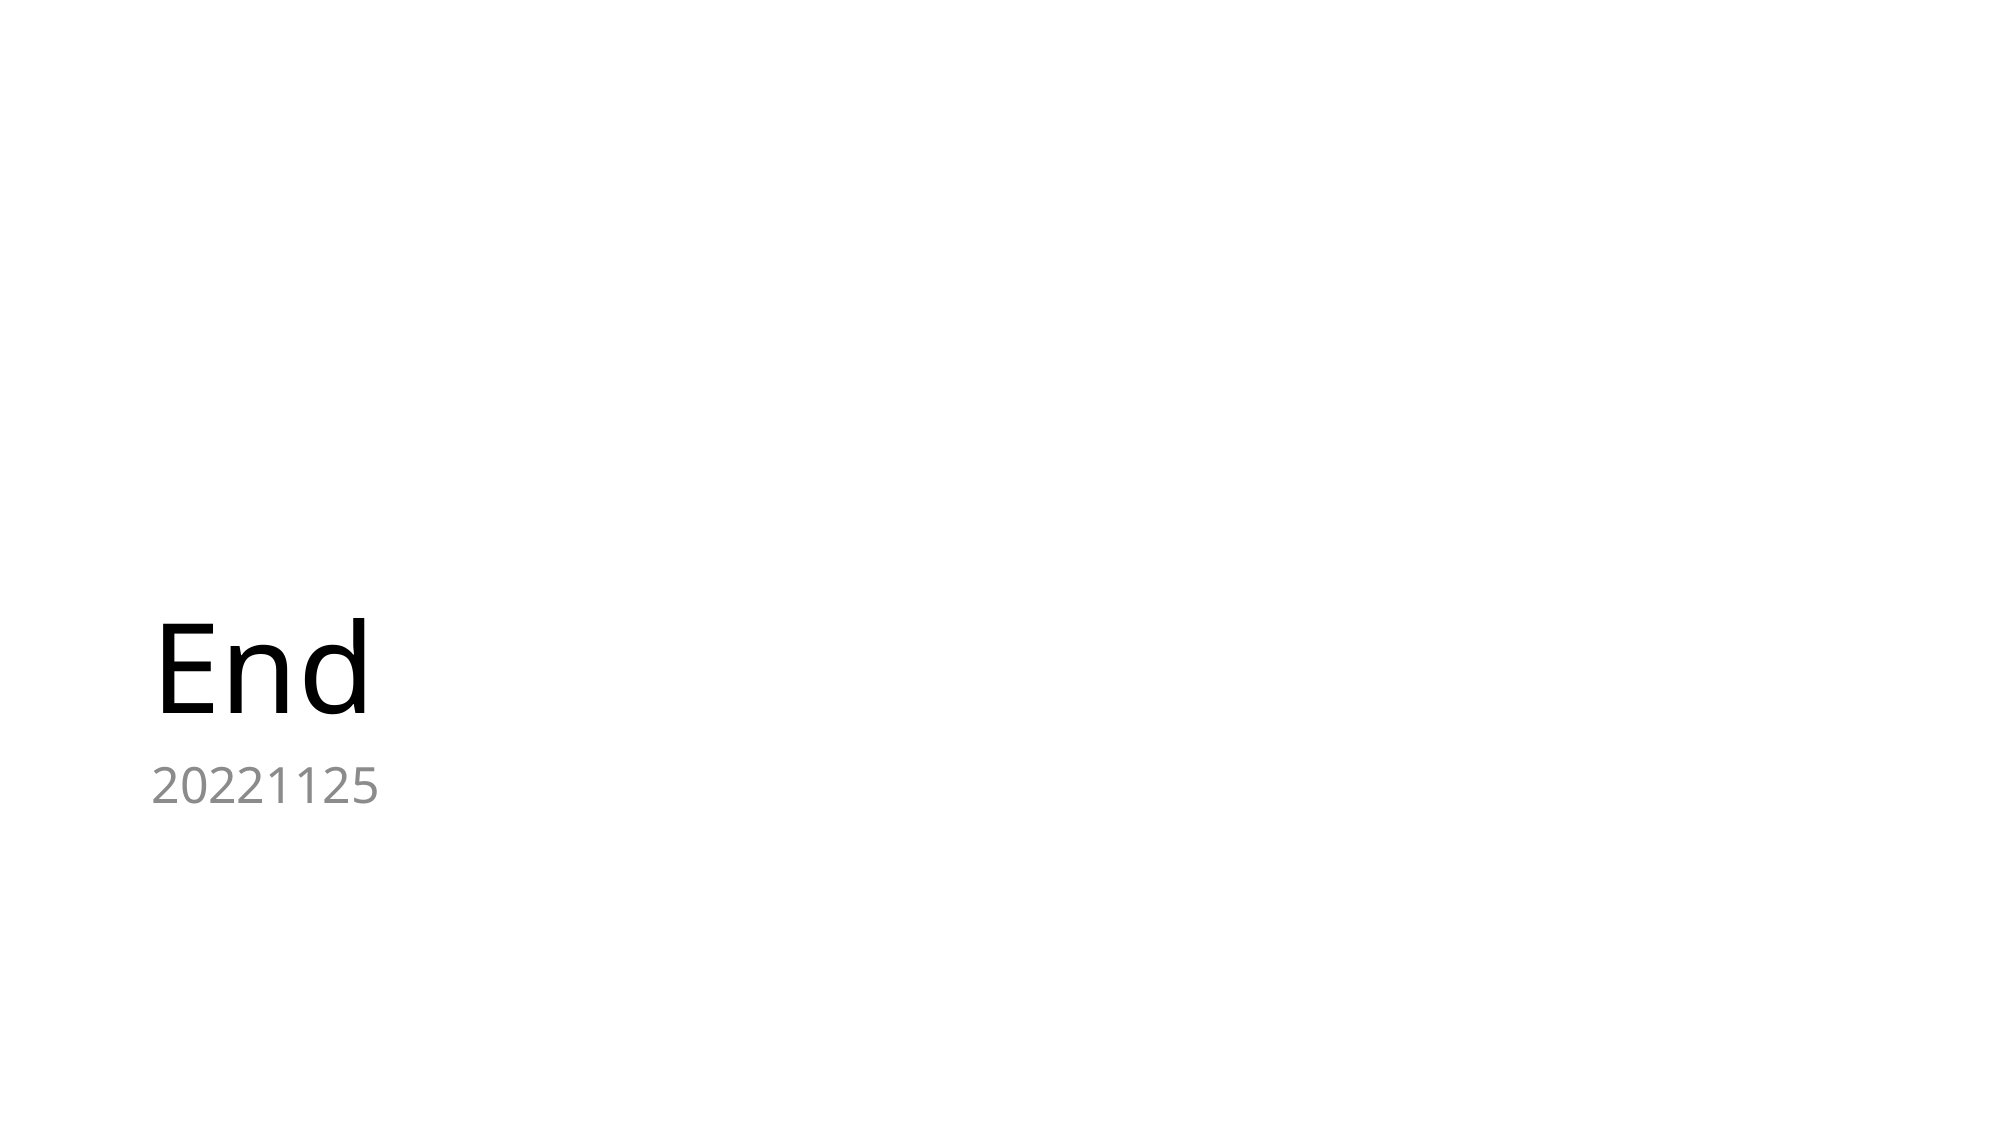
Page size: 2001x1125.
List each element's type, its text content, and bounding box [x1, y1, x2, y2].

list 20221125 [136, 752, 1862, 999]
title End [136, 280, 1862, 749]
